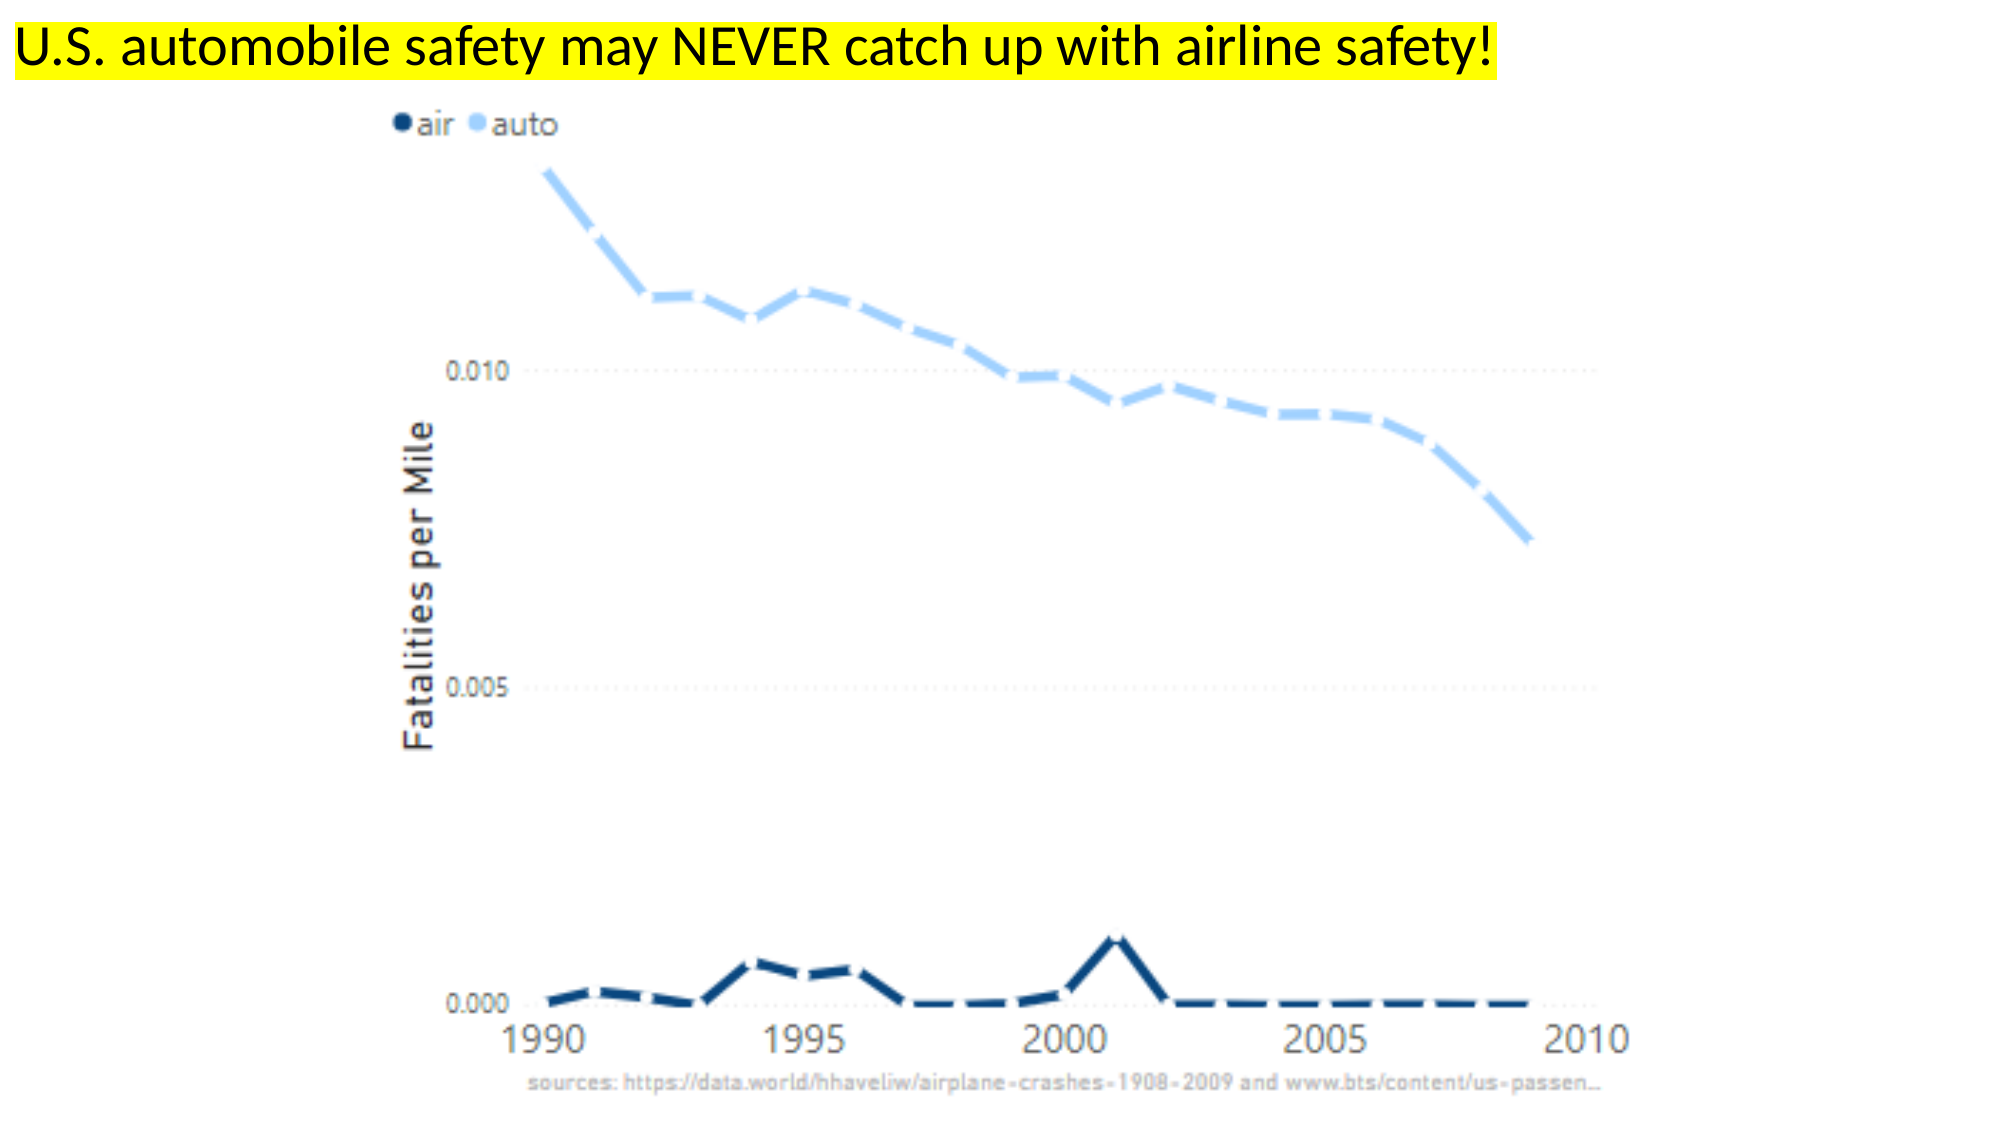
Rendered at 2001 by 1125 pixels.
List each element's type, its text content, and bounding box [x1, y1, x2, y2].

text_box U.S. automobile safety may NEVER catch up with airline safety! [0, 0, 1528, 85]
picture [342, 85, 1658, 1125]
